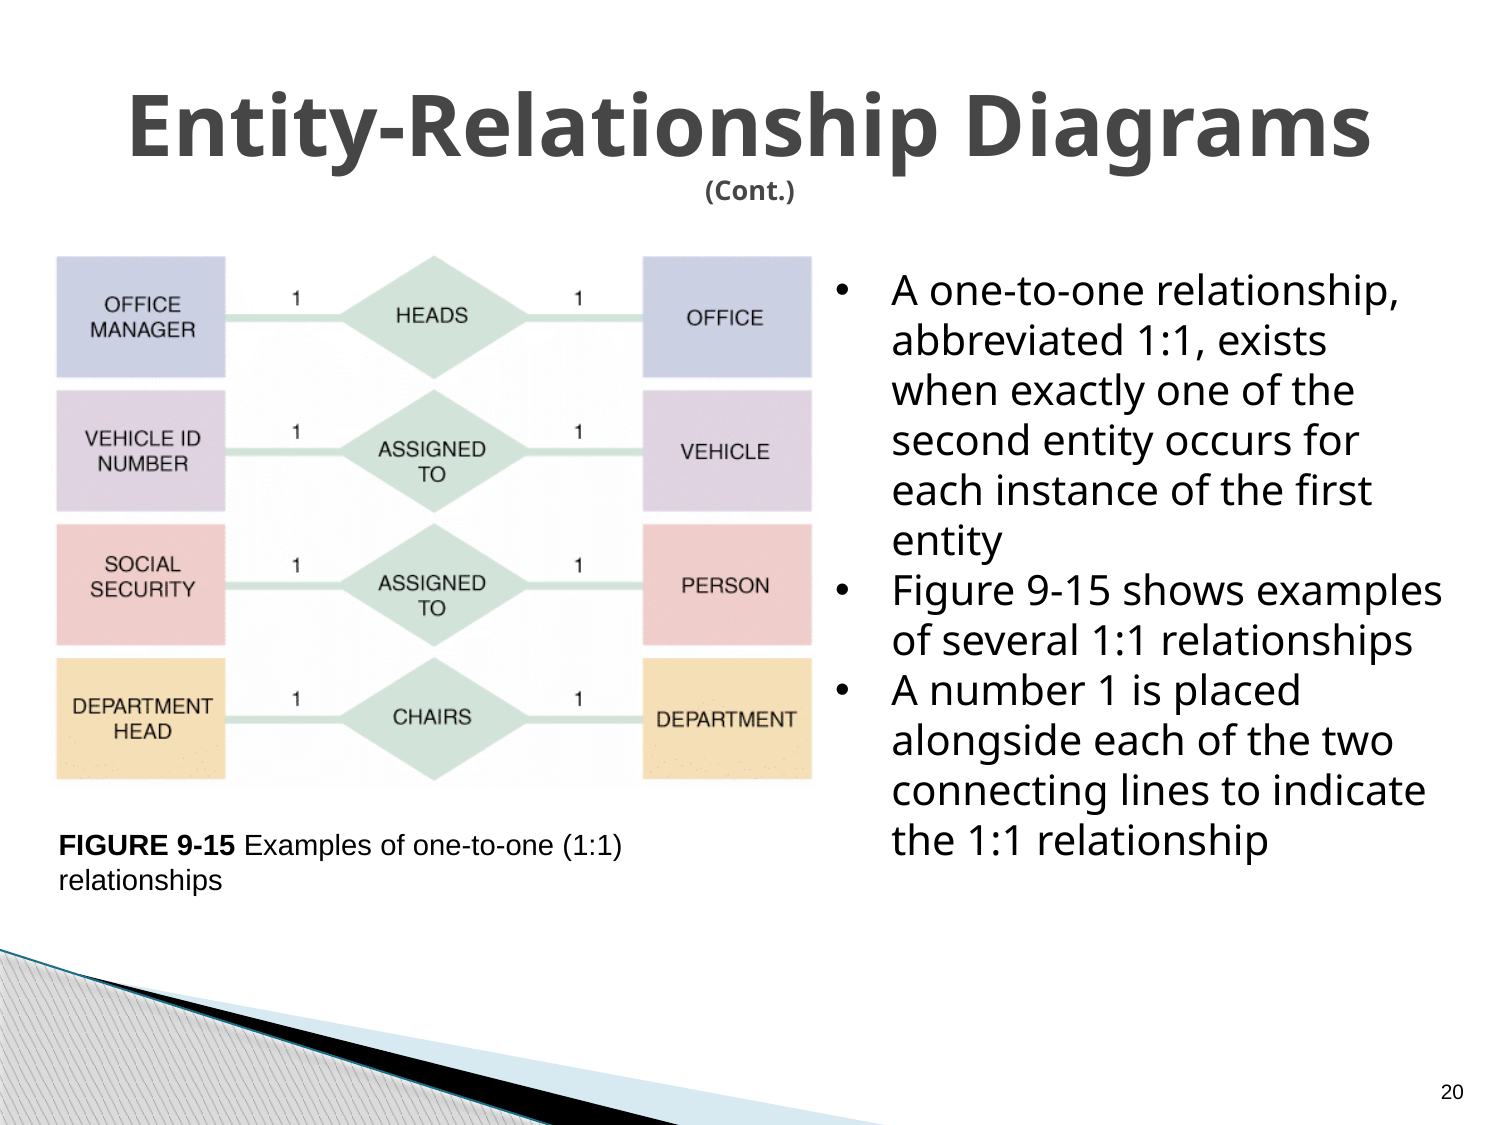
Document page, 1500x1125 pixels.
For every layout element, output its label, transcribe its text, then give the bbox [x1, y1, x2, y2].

title Entity-Relationship Diagrams (Cont.) [75, 45, 1425, 233]
text_box A one-to-one relationship, abbreviated 1:1, exists when exactly one of the second entity occurs for each instance of the first entity Figure 9-15 shows examples of several 1:1 relationships A number 1 is placed alongside each of the two connecting lines to indicate the 1:1 relationship [820, 256, 1461, 872]
slide_number 20 [1418, 1051, 1479, 1112]
text_box FIGURE 9-15 Examples of one-to-one (1:1) relationships [43, 819, 653, 904]
picture [47, 250, 820, 788]
